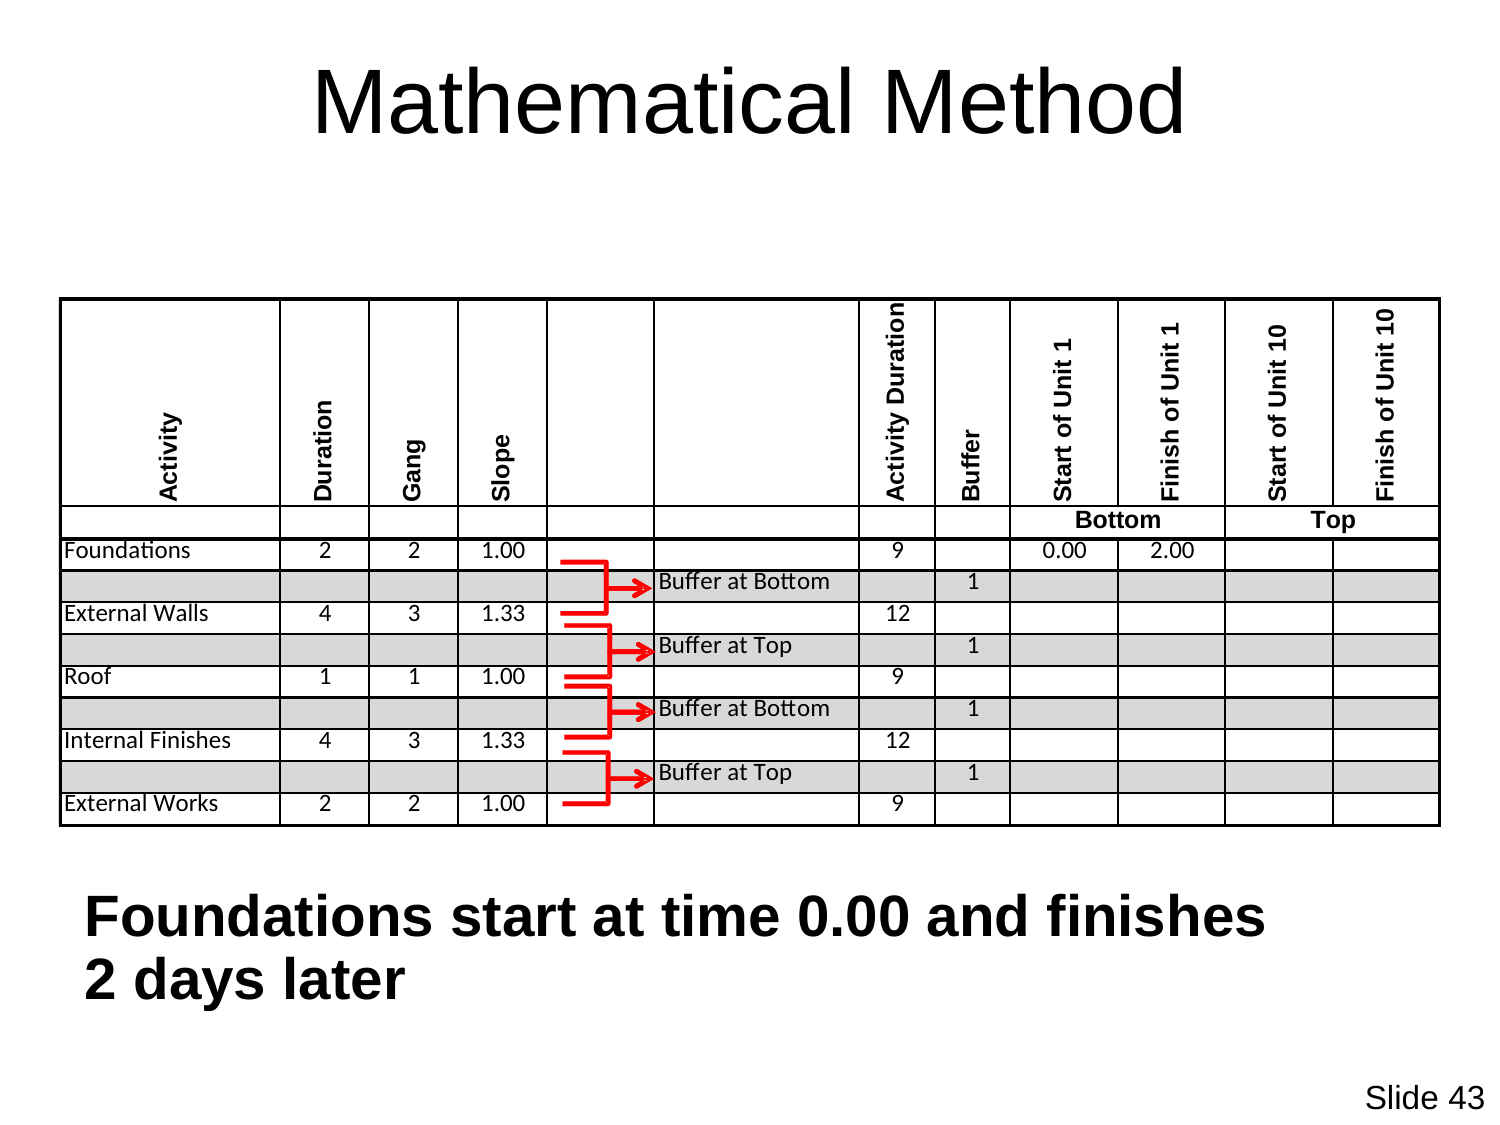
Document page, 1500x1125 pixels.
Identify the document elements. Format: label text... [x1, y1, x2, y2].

text_box Foundations start at time 0.00 and finishes 2 days later [70, 878, 1289, 1020]
picture [58, 297, 1442, 828]
title Mathematical Method [74, 44, 1426, 150]
